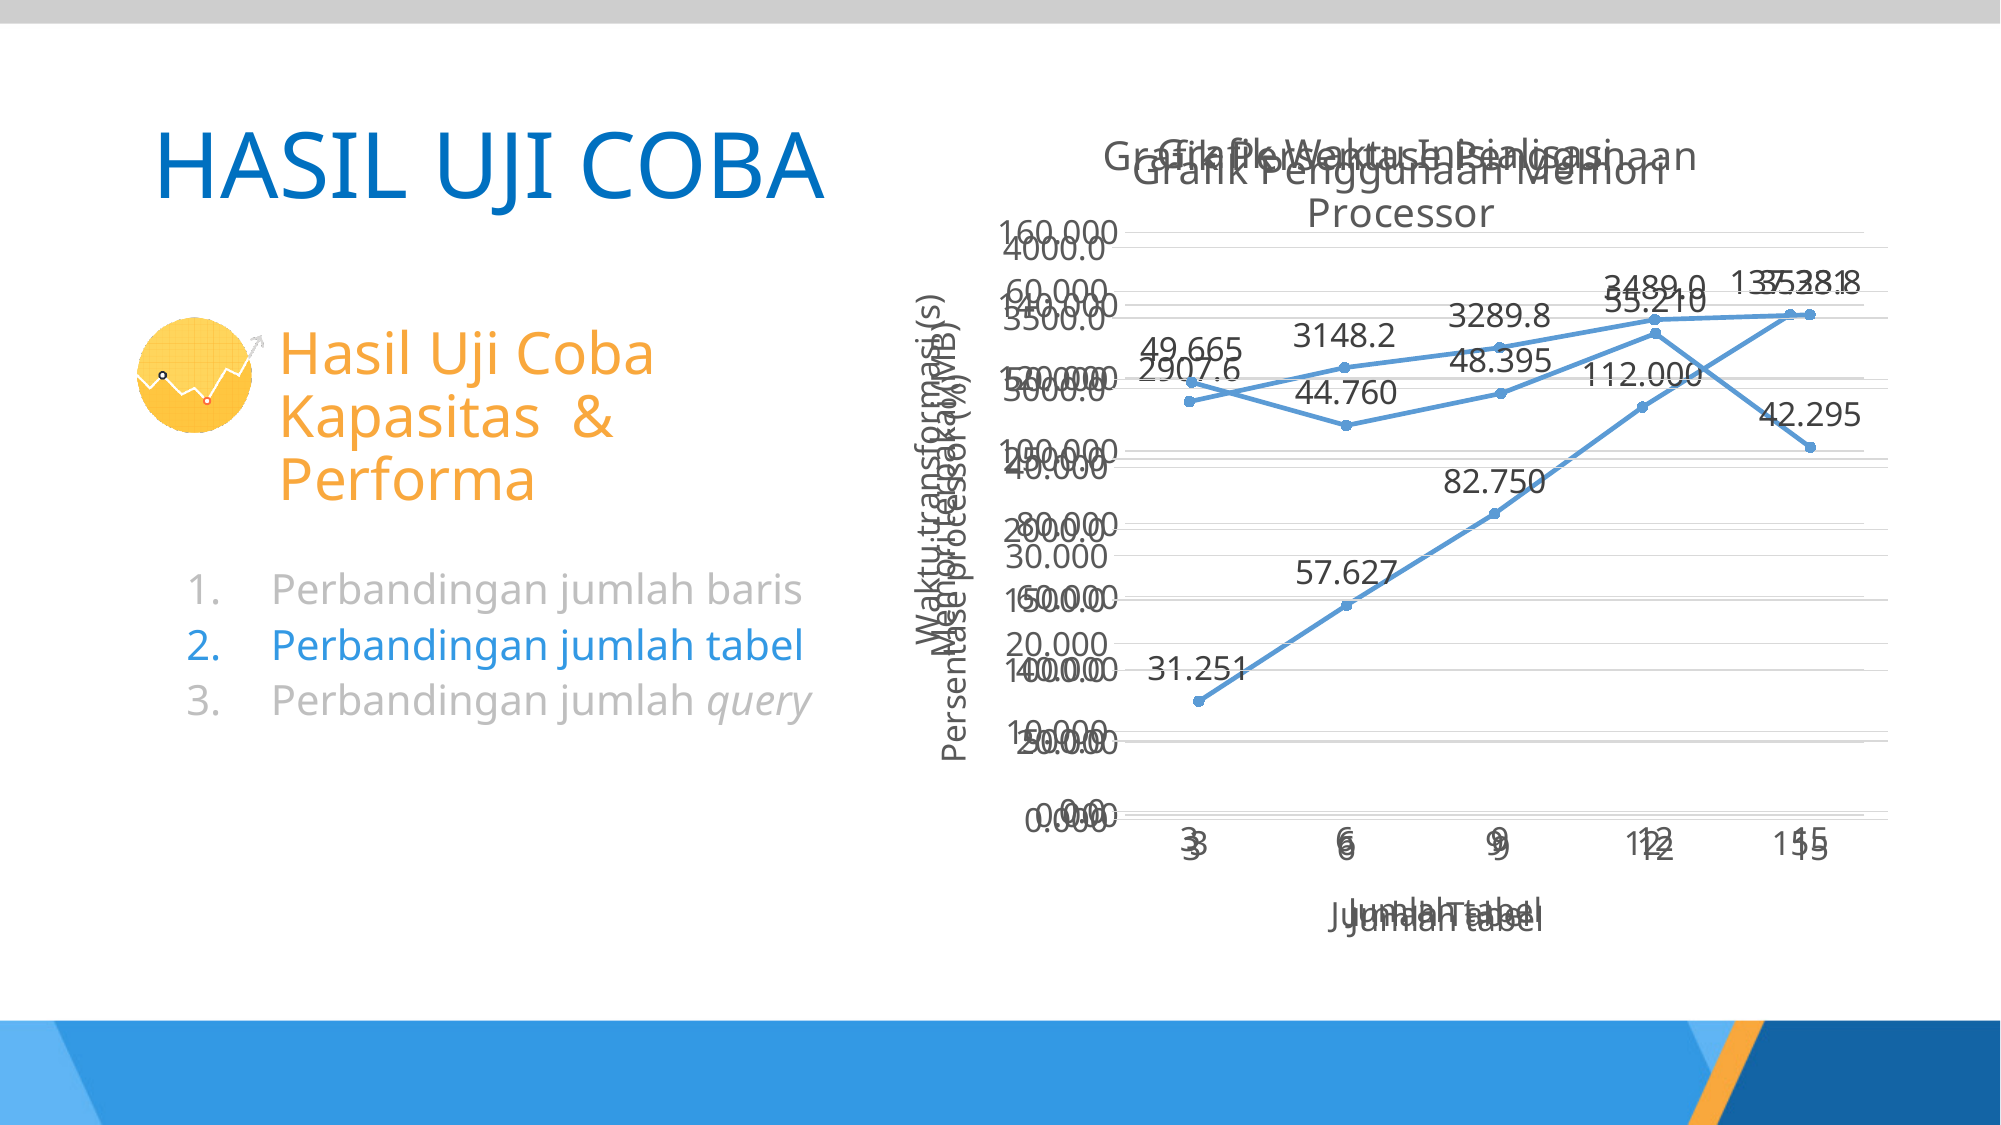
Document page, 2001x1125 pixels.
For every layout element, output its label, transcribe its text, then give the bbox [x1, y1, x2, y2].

chart [886, 86, 1908, 976]
picture [0, 0, 2001, 1125]
text_box Perbandingan jumlah baris Perbandingan jumlah tabel Perbandingan jumlah query [164, 561, 869, 794]
title HASIL UJI COBA [137, 59, 1863, 278]
list Hasil Uji Coba Kapasitas & Performa [263, 316, 770, 561]
